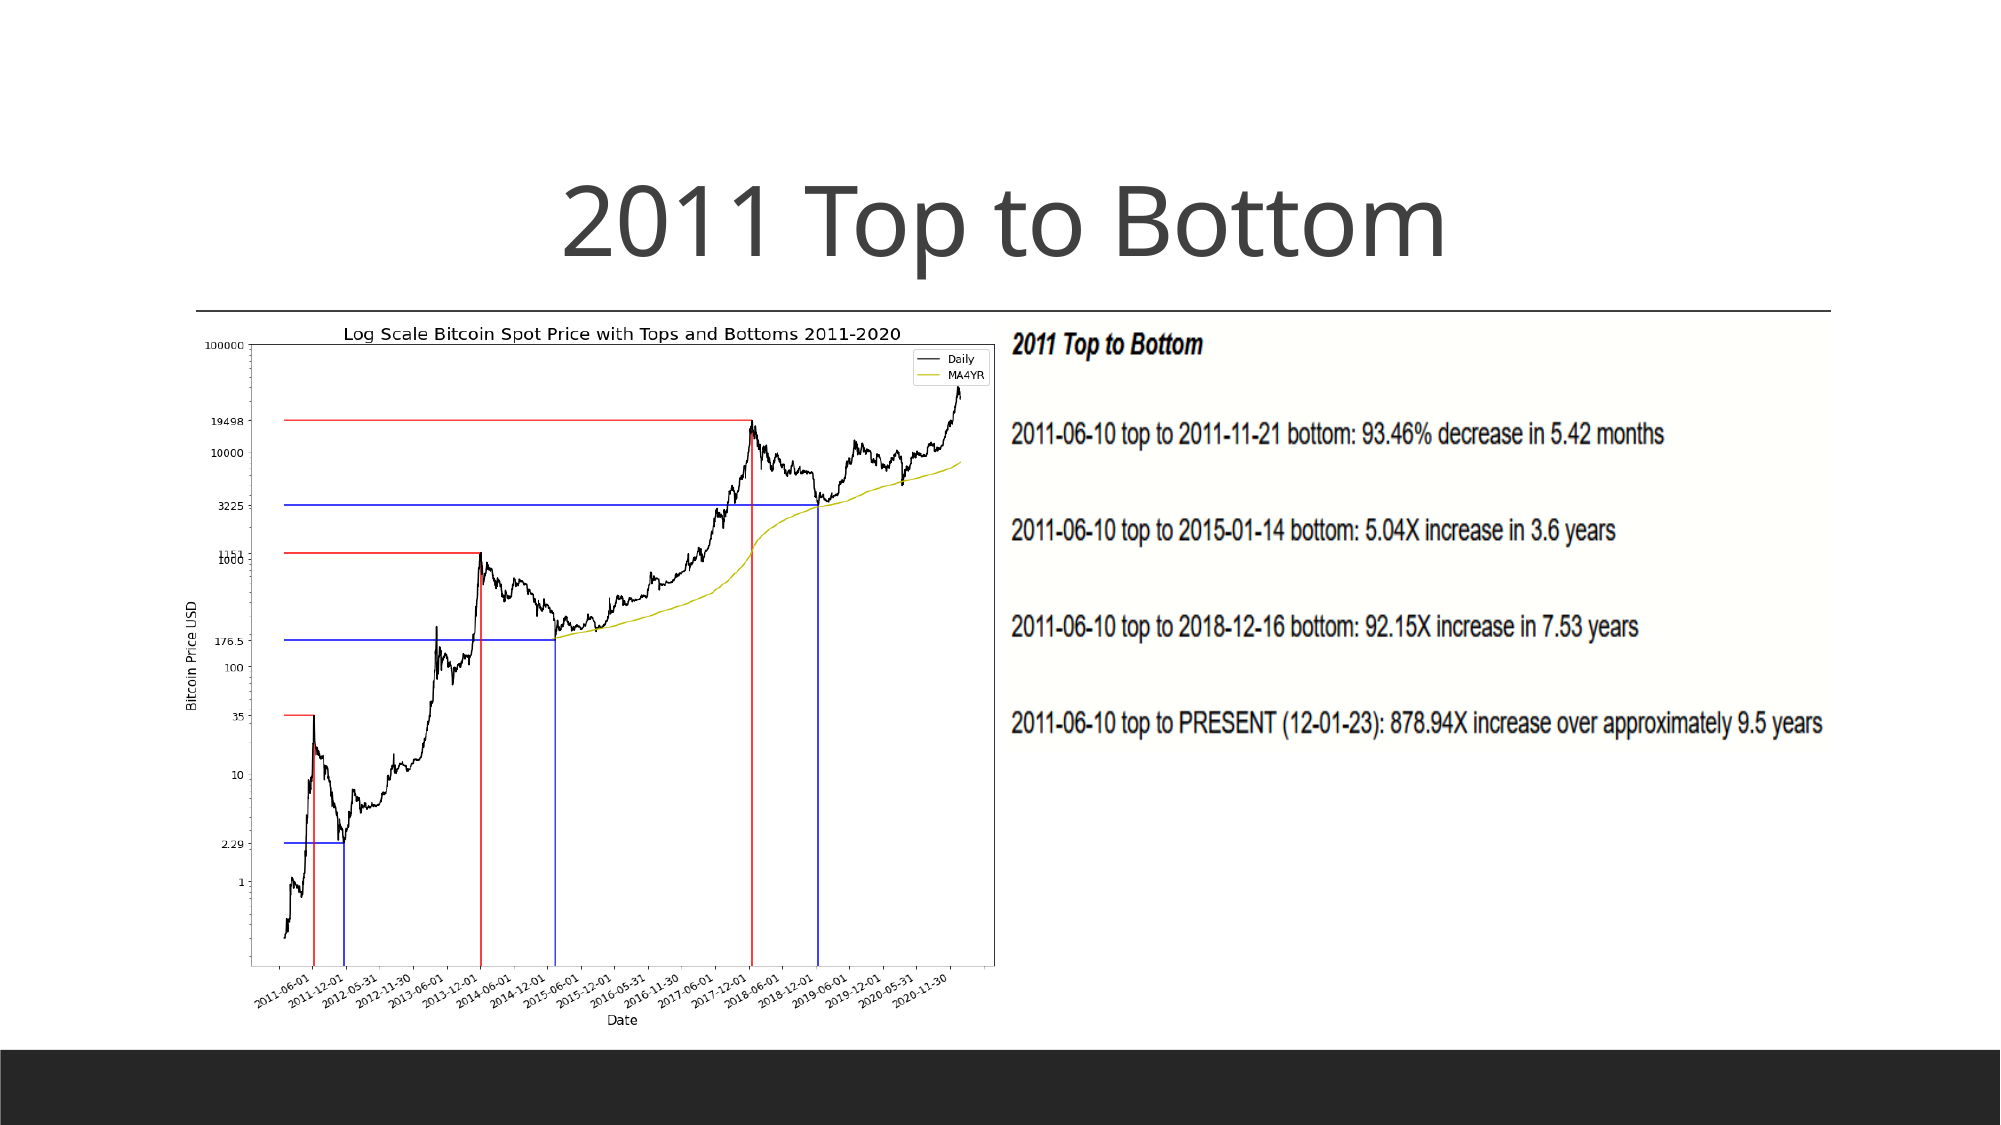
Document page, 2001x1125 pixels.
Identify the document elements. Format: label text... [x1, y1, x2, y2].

picture [179, 320, 1001, 1032]
picture [1004, 320, 1831, 753]
title 2011 Top to Bottom [180, 47, 1830, 285]
